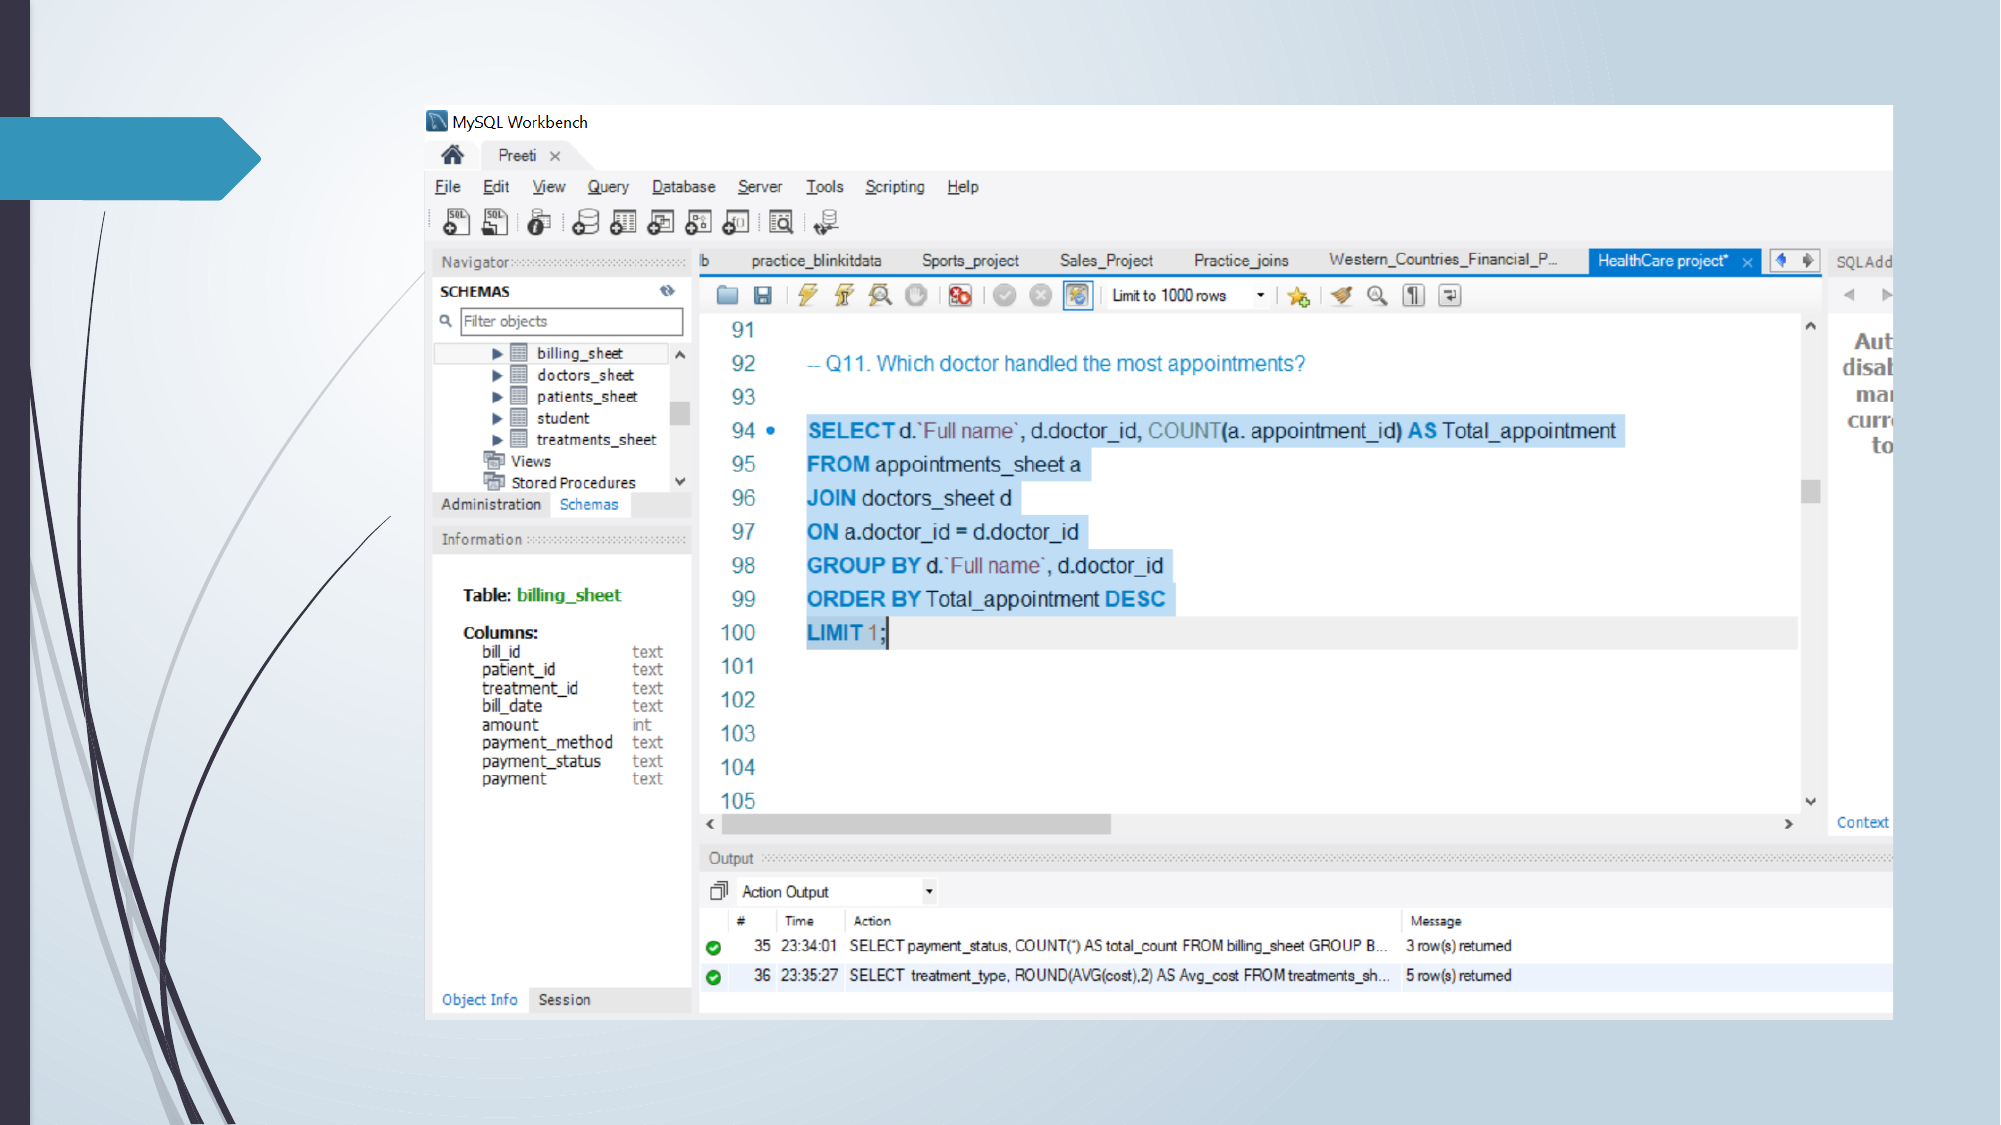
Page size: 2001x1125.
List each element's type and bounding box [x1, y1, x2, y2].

text_box [0, 117, 262, 201]
picture [424, 105, 1894, 1020]
